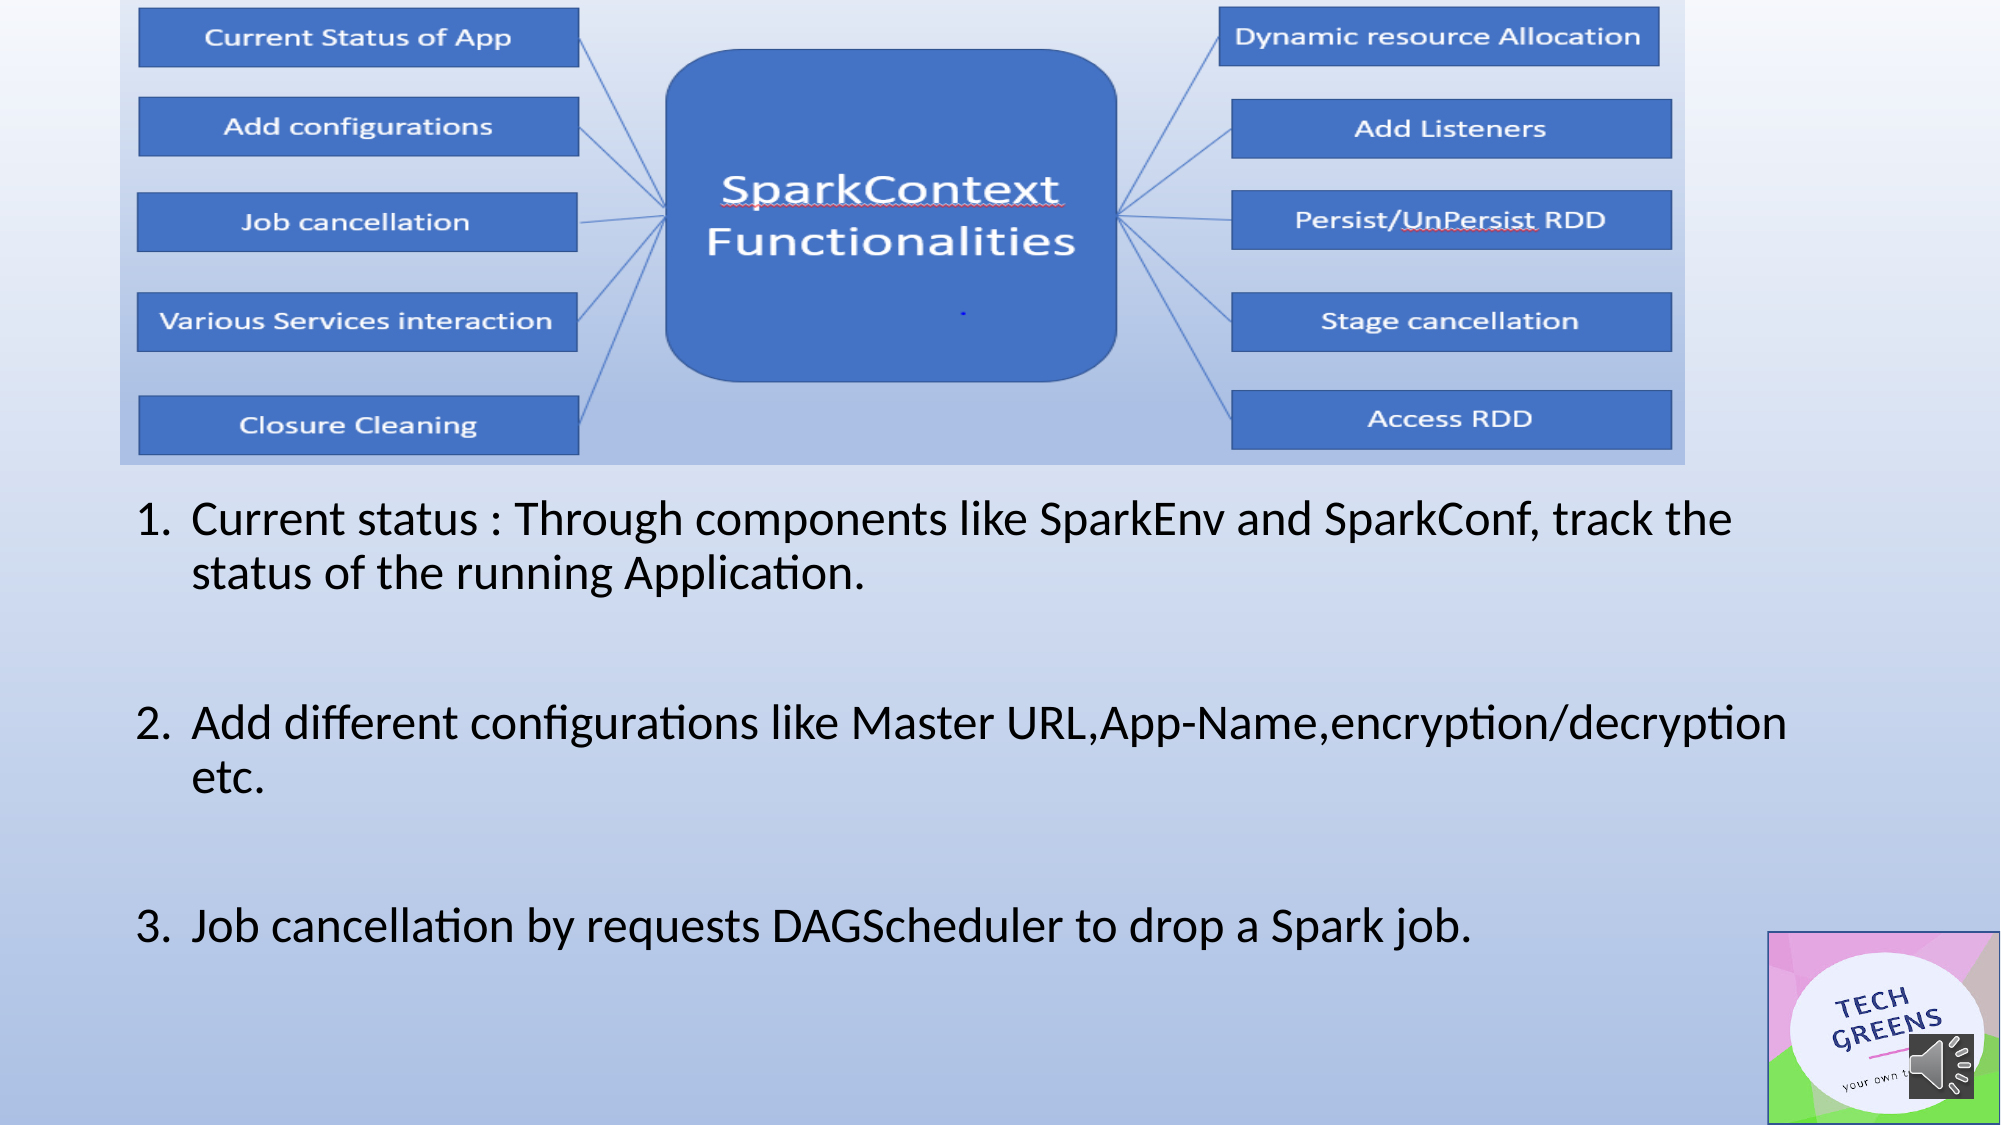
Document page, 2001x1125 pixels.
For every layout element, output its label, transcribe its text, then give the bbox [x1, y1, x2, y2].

picture [119, 0, 1685, 465]
picture [1863, 933, 1999, 1123]
list Current status : Through components like SparkEnv and SparkConf, track the status of the running Application. Add different configurations like Master URL,App-Name,encryption/decryption etc. Job cancellation by requests DAGScheduler to drop a Spark job. [120, 484, 1863, 1125]
